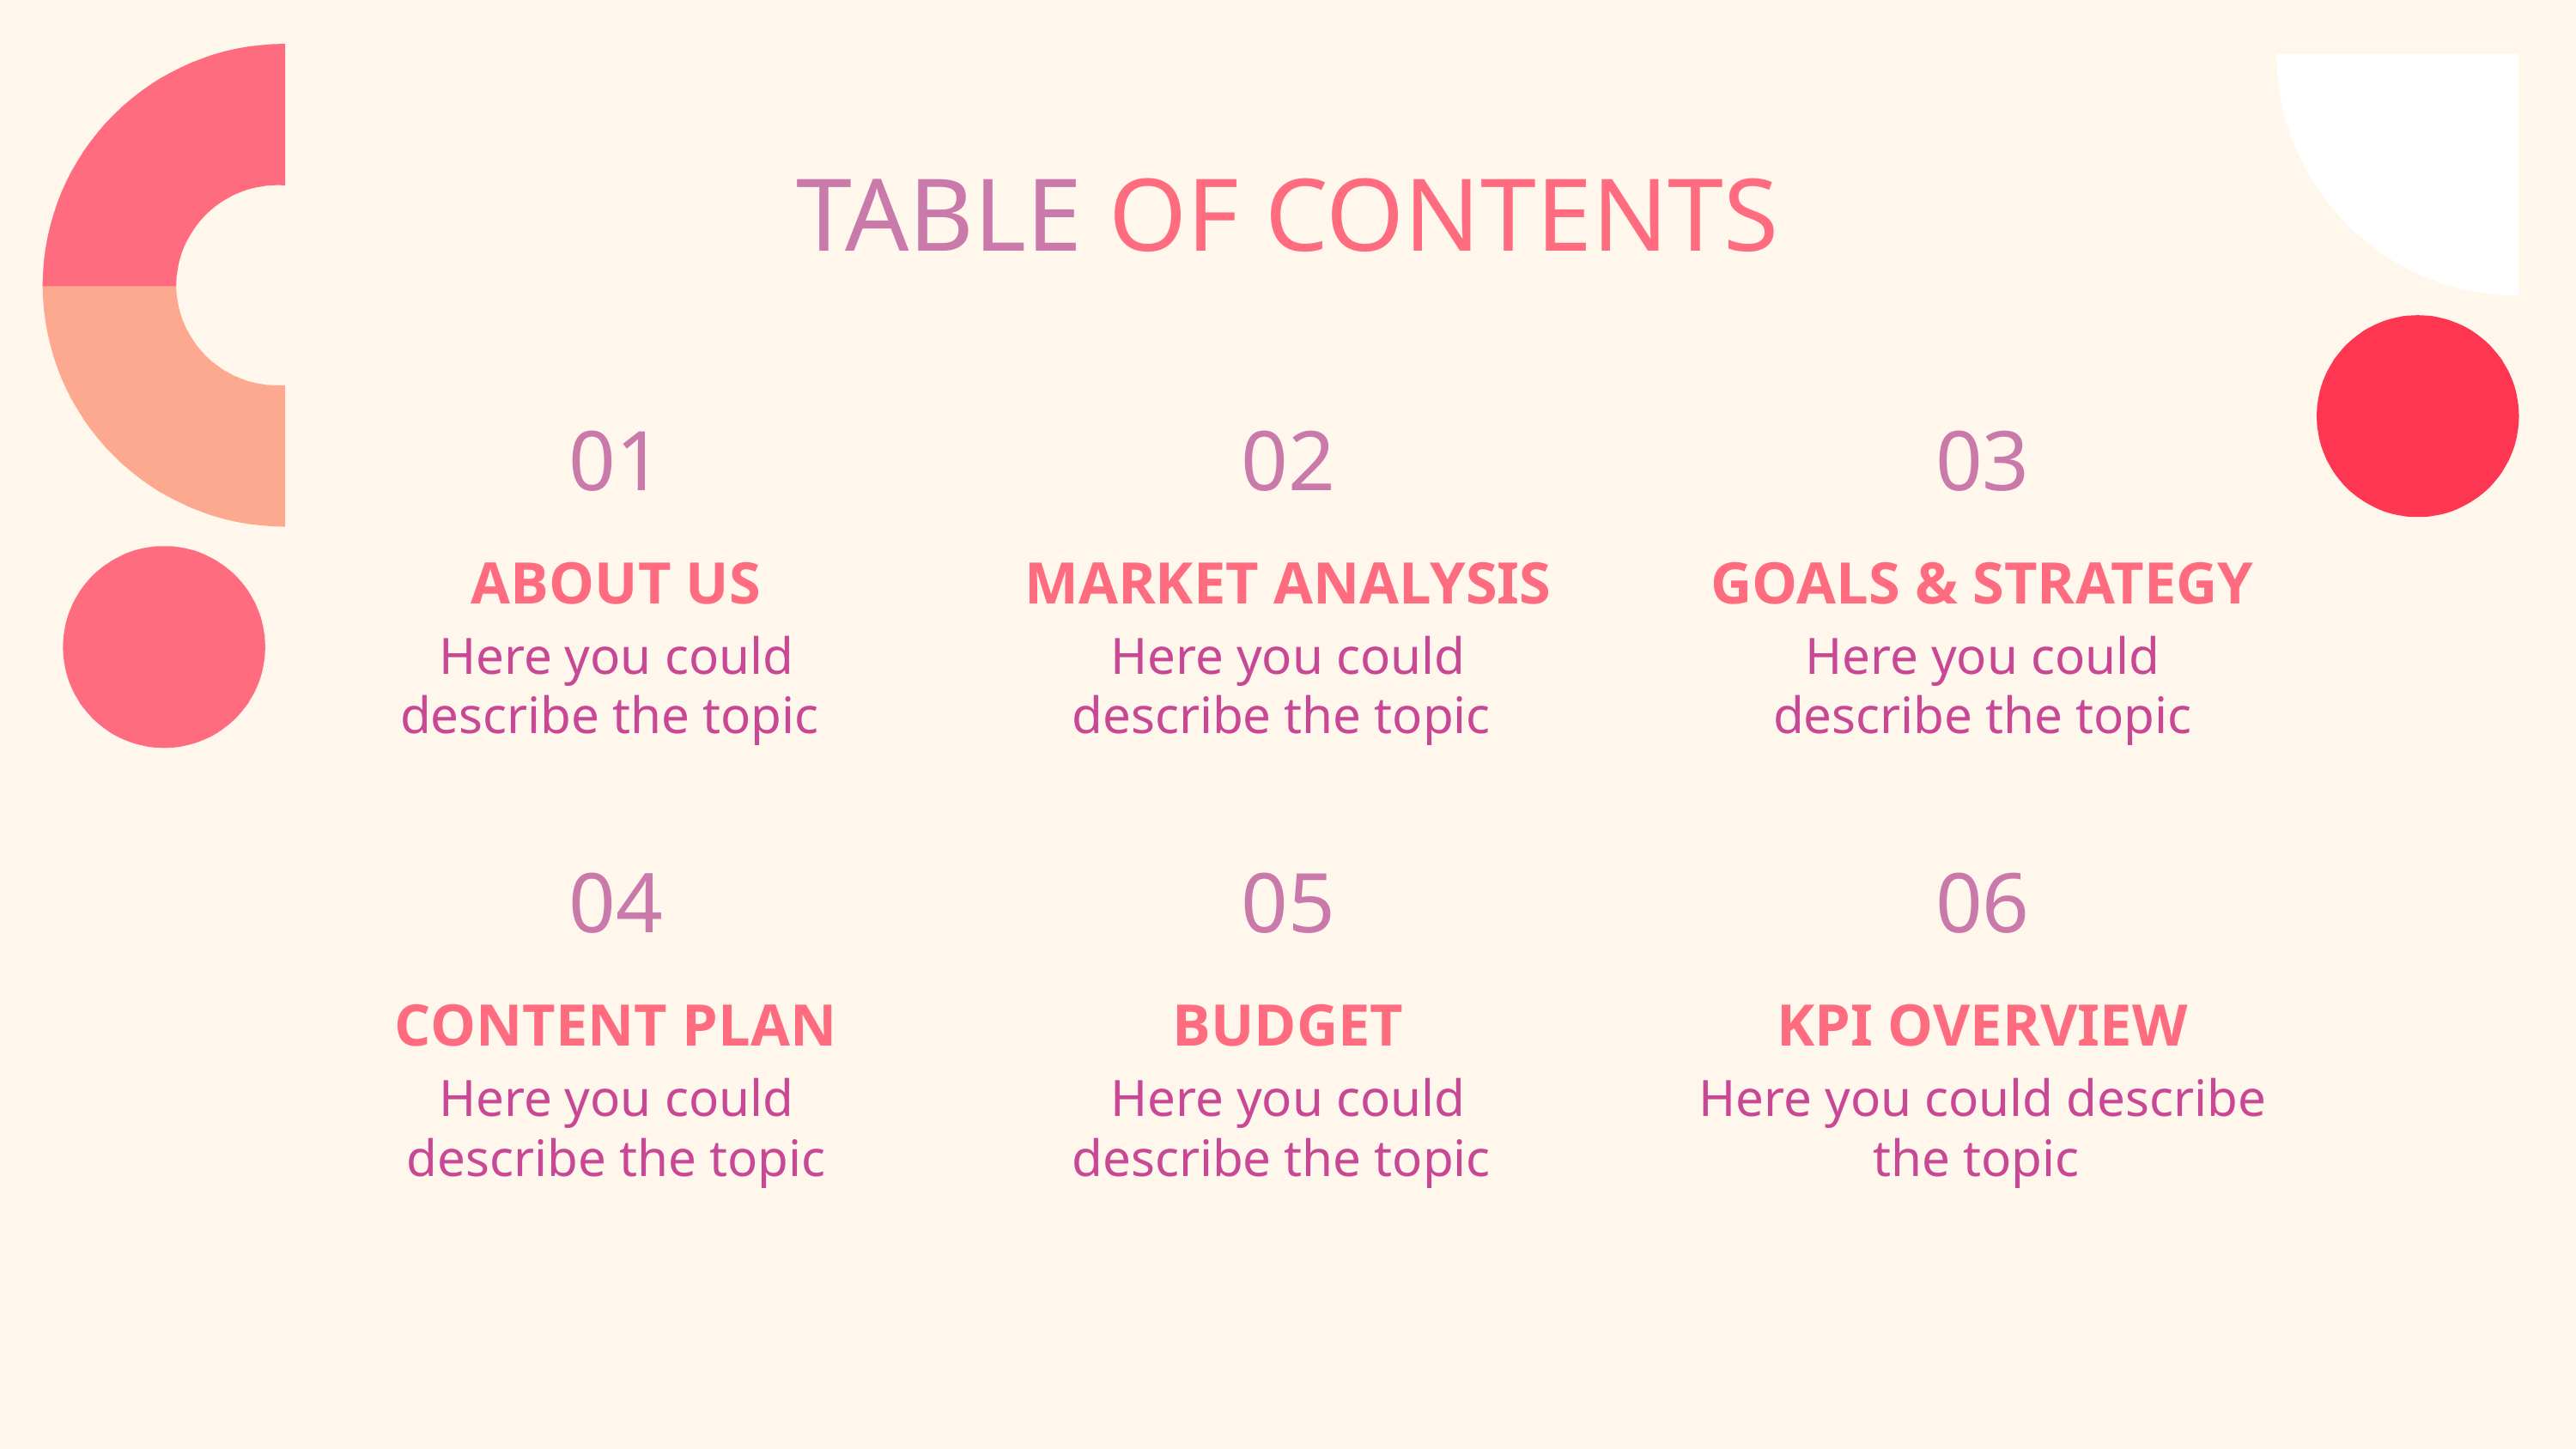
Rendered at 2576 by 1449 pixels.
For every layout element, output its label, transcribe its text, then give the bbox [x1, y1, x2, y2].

subtitle BUDGET [963, 974, 1613, 1083]
subtitle ABOUT US [290, 532, 942, 641]
title 06 [1820, 830, 2146, 975]
subtitle KPI OVERVIEW [1680, 974, 2286, 1083]
subtitle Here you could describe the topic [313, 1083, 920, 1242]
subtitle Here you could describe the topic [1680, 641, 2286, 799]
subtitle CONTENT PLAN [290, 974, 942, 1083]
title 04 [453, 830, 780, 975]
title TABLE OF CONTENTS [88, 124, 2488, 287]
title 01 [453, 388, 780, 533]
subtitle Here you could describe the topic [1656, 1040, 2308, 1242]
subtitle Here you could describe the topic [985, 1083, 1591, 1242]
title 03 [1820, 388, 2146, 533]
subtitle MARKET ANALYSIS [963, 532, 1613, 641]
title 02 [1125, 388, 1451, 533]
subtitle Here you could describe the topic [985, 641, 1591, 799]
title 05 [1125, 830, 1451, 975]
subtitle GOALS & STRATEGY [1656, 532, 2308, 641]
subtitle Here you could describe the topic [313, 641, 920, 799]
